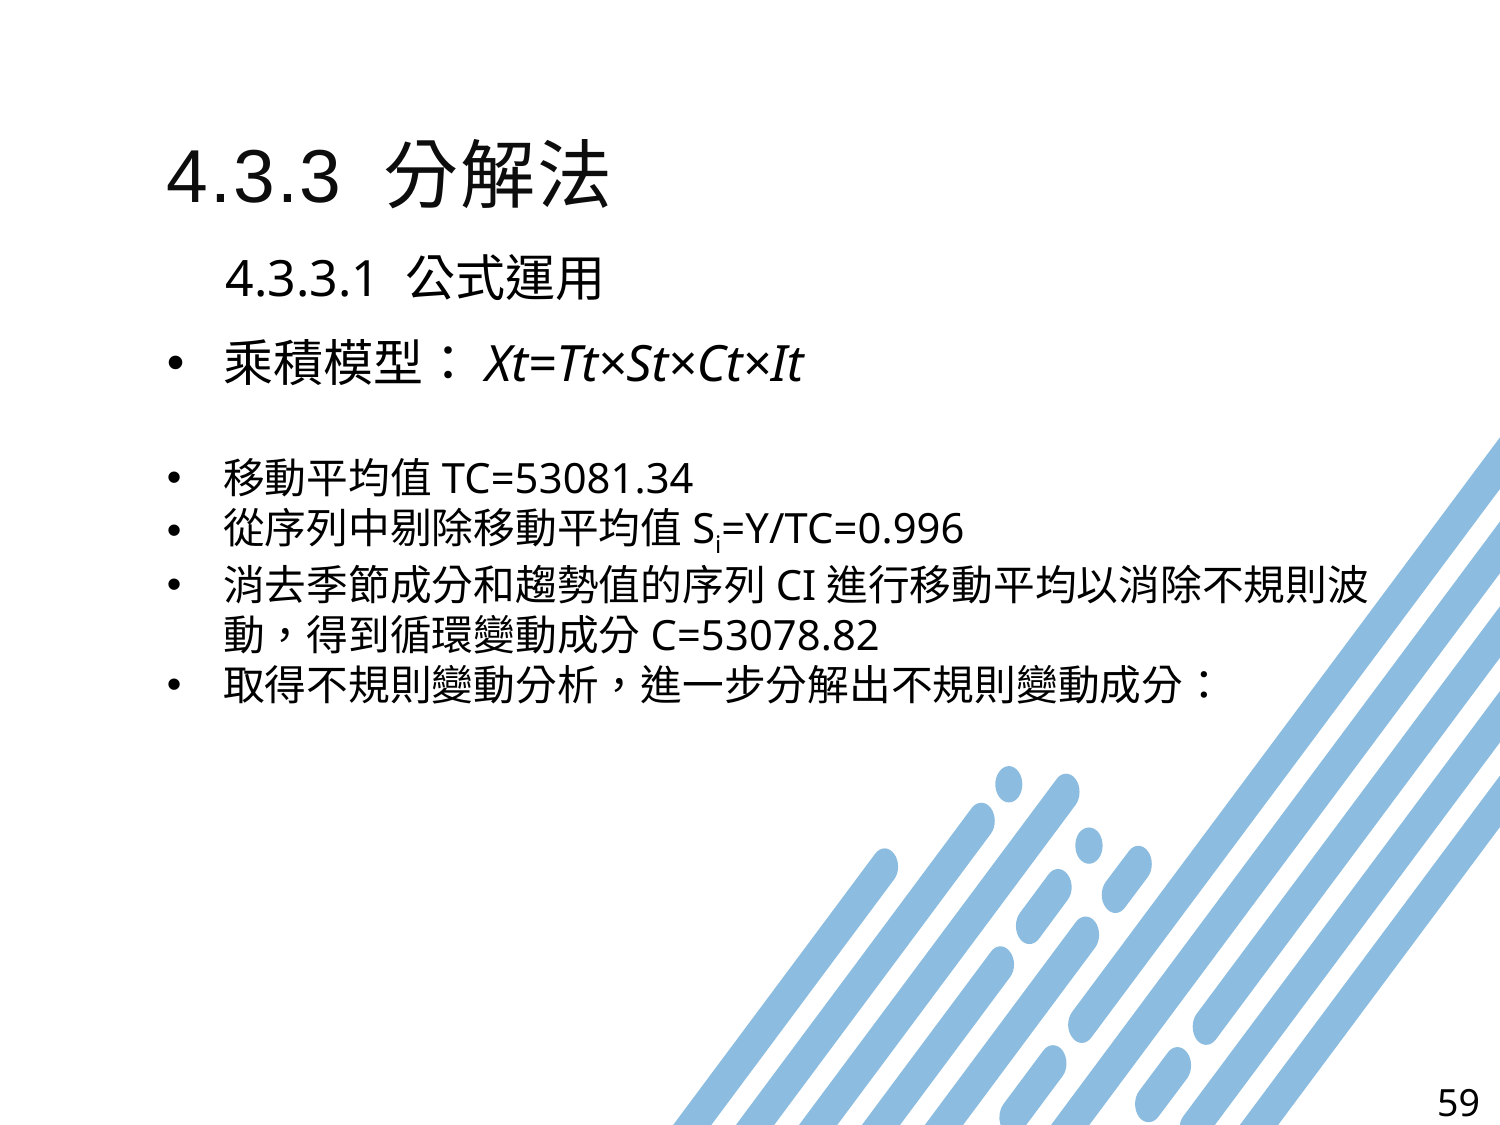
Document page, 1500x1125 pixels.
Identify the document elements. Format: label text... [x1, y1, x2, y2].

text_box 59 [1422, 1071, 1500, 1117]
text_box 4.3.3 分解法 [152, 137, 1348, 384]
